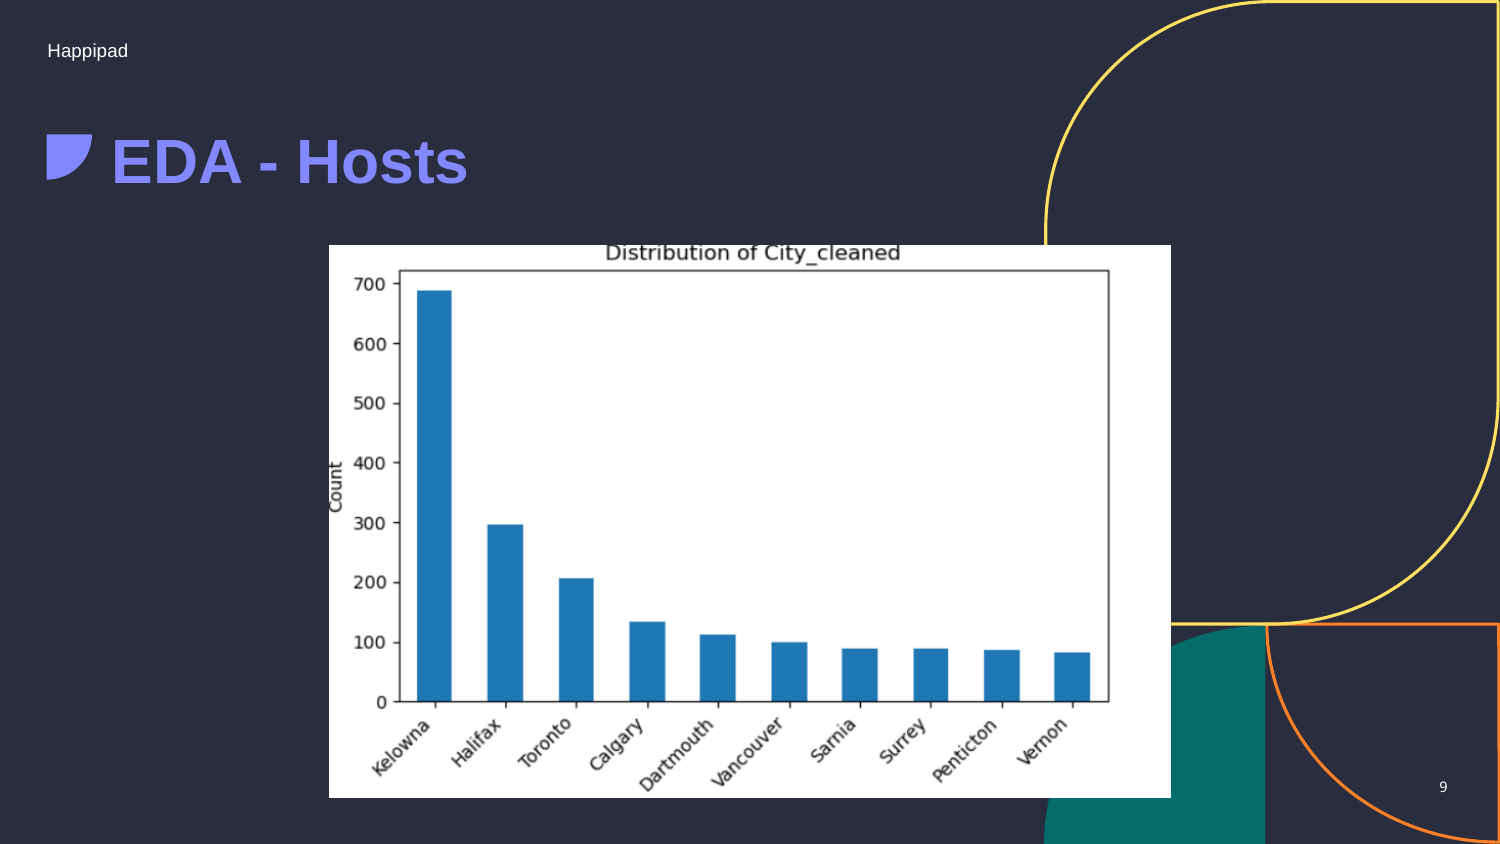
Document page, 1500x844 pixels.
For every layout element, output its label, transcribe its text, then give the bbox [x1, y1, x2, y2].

subtitle Happipad [47, 26, 395, 63]
title EDA - Hosts [111, 106, 1034, 198]
text_box [46, 134, 92, 180]
picture [329, 245, 1171, 798]
